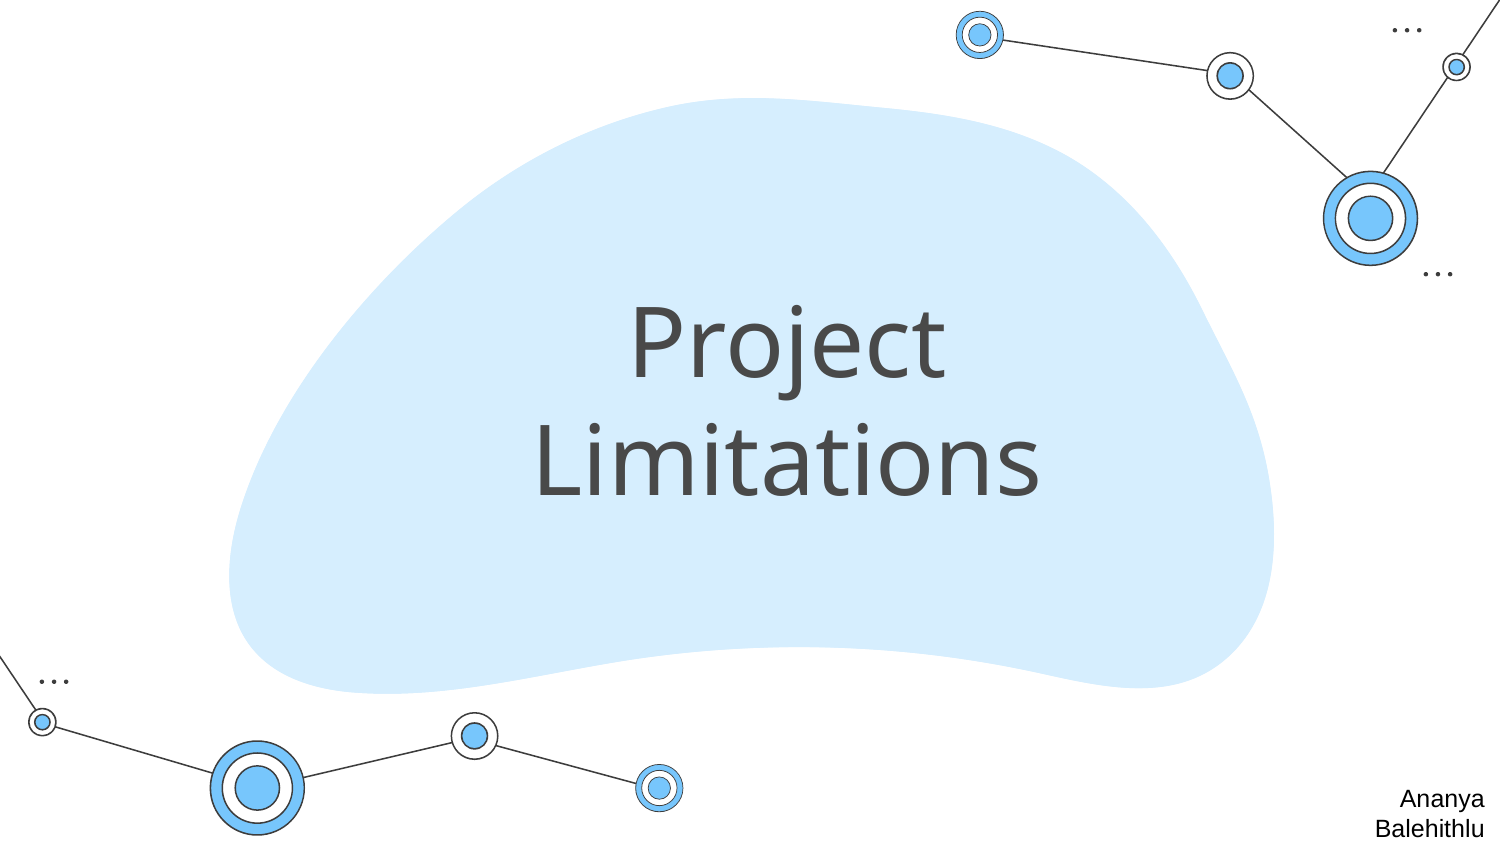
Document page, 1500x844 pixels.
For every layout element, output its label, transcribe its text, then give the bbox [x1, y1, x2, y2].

subtitle Ananya Balehithlu [1292, 767, 1500, 831]
title Project Limitations [370, 241, 1130, 553]
